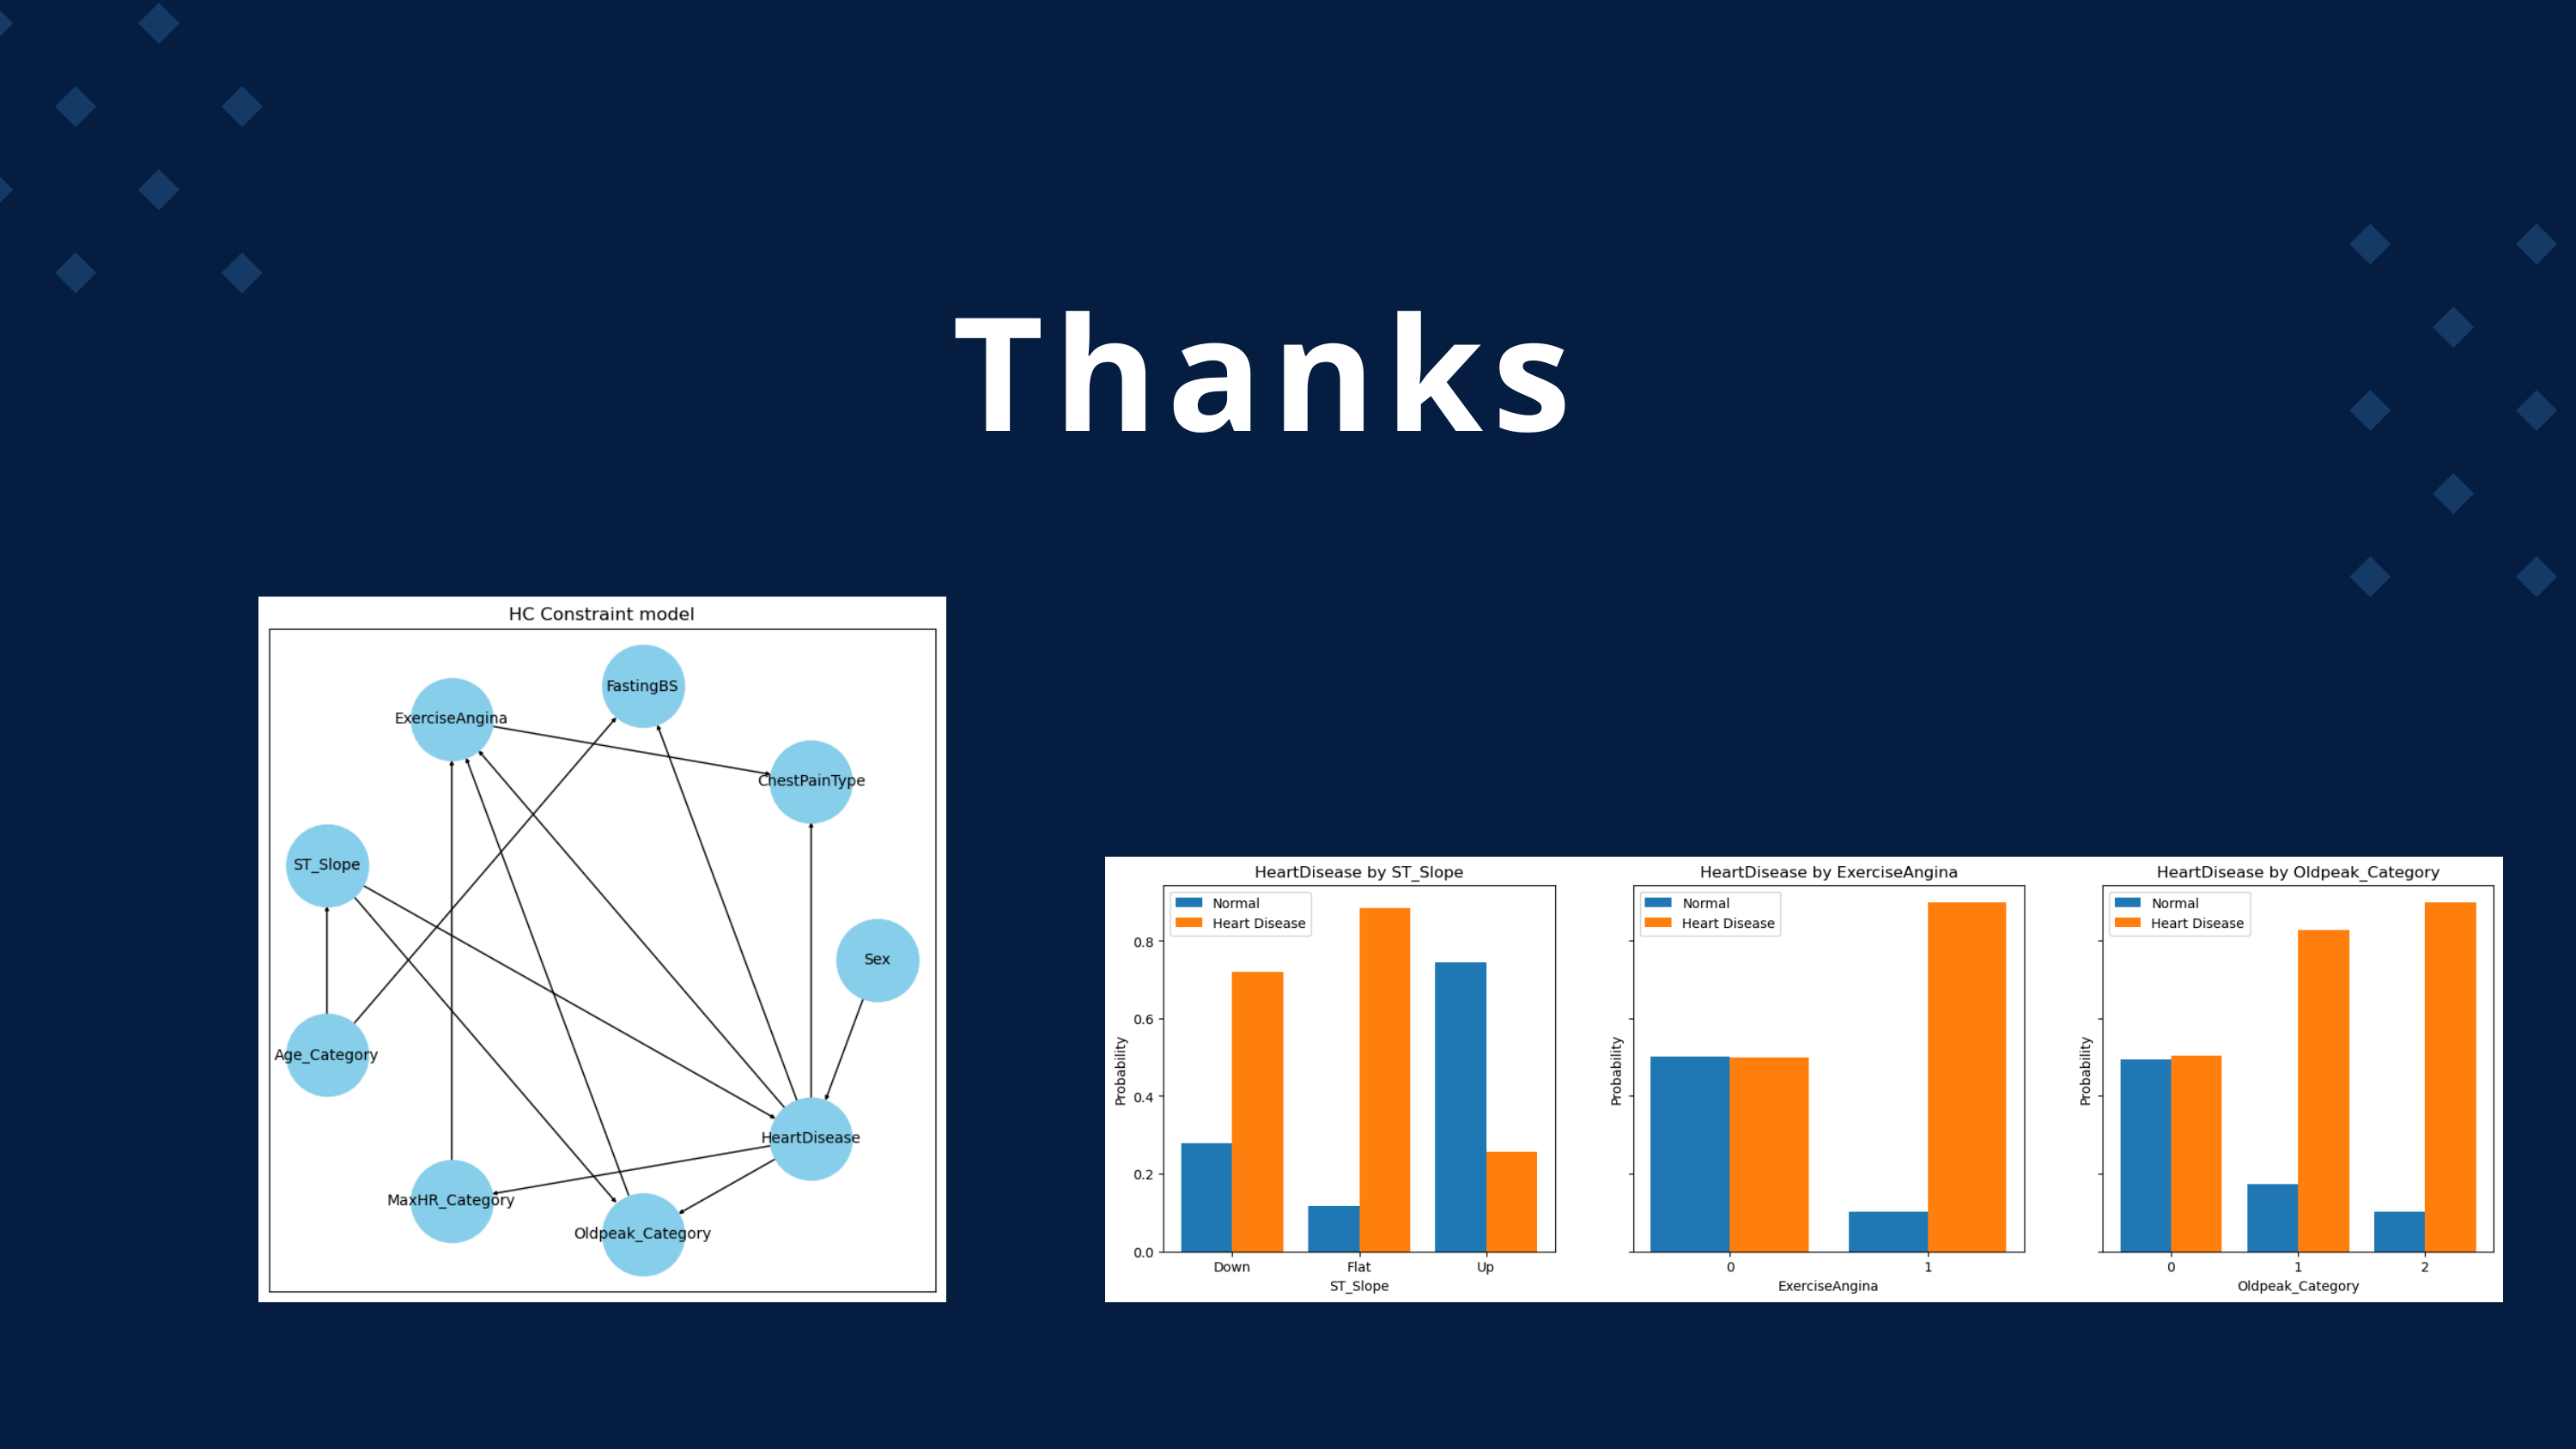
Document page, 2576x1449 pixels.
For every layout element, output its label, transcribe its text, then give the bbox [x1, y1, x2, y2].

text_box Thanks [945, 241, 1630, 463]
picture [1105, 857, 2503, 1302]
picture [258, 597, 947, 1302]
text_box [2349, 223, 2576, 597]
text_box [0, 0, 263, 294]
